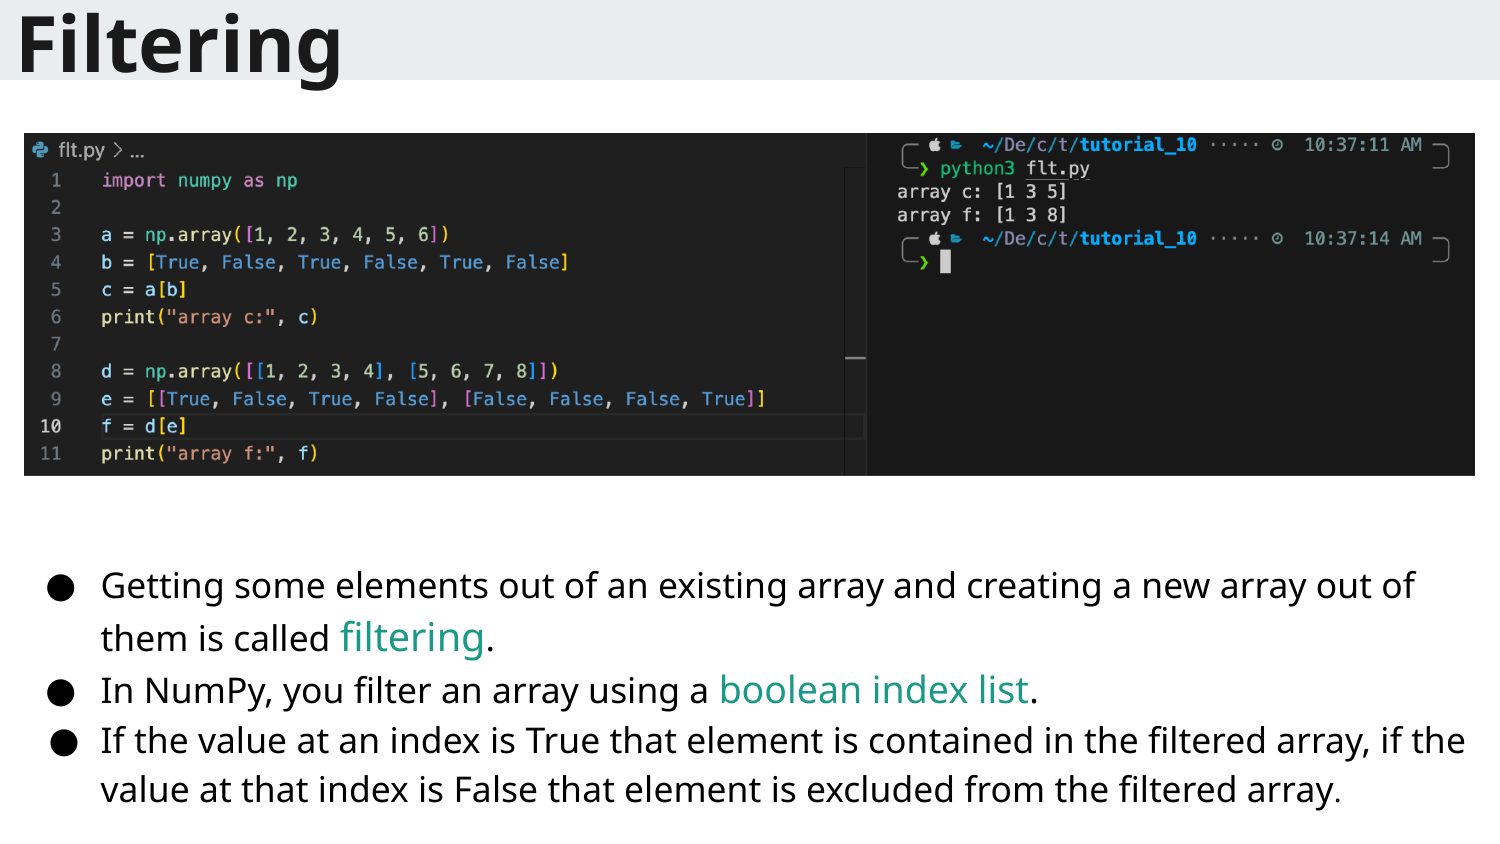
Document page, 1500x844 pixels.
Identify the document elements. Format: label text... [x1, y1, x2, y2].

list Getting some elements out of an existing array and creating a new array out of them is called filtering. In NumPy, you filter an array using a boolean index list. If the value at an index is True that element is contained in the filtered array, if the value at that index is False that element is excluded from the filtered array. [10, 541, 1490, 827]
picture [24, 133, 1476, 476]
title Filtering [0, 0, 1262, 68]
